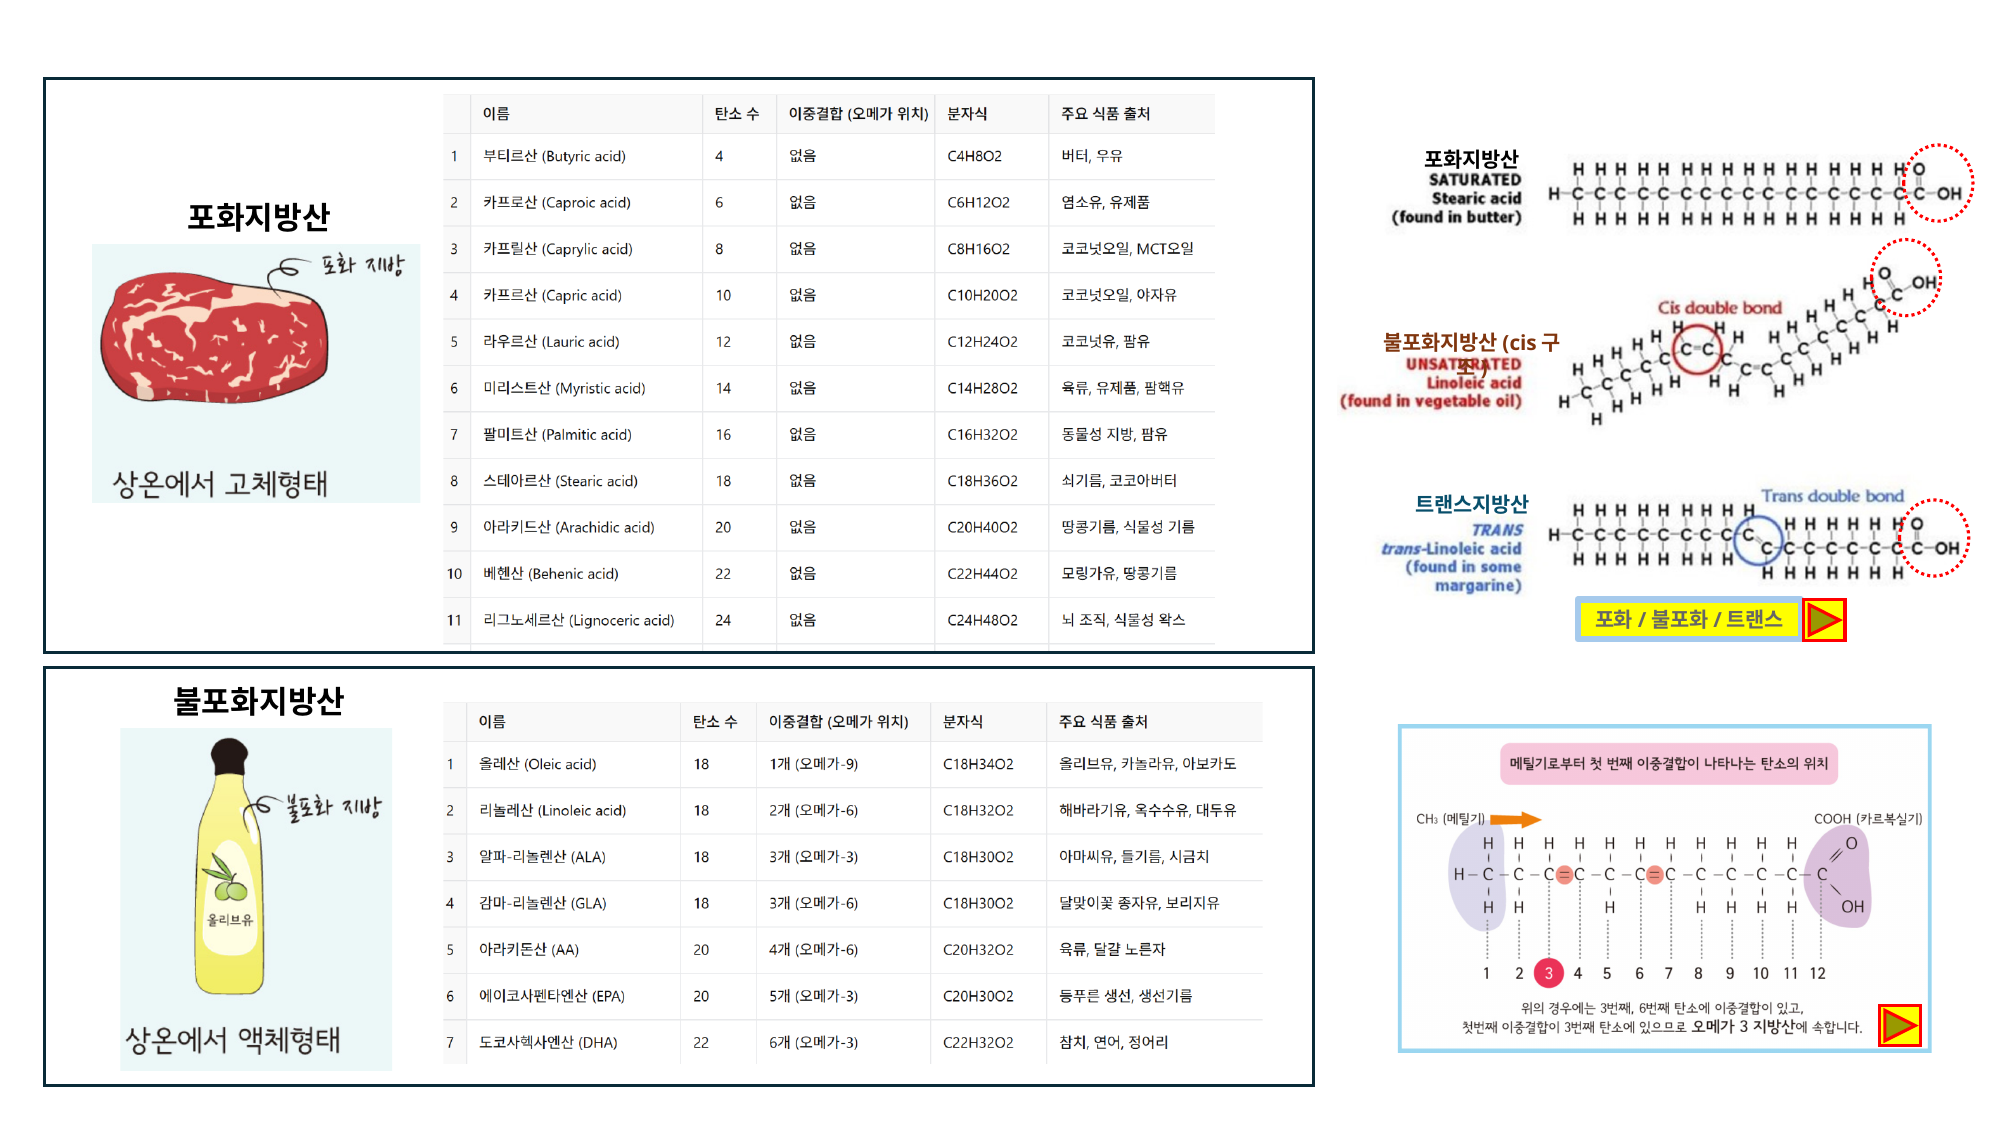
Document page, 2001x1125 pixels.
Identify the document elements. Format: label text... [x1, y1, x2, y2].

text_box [1336, 138, 1982, 600]
picture [1397, 723, 1933, 1053]
text_box 포화/불포화/트랜스 [1577, 600, 1802, 640]
text_box [1802, 600, 1847, 642]
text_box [43, 77, 1315, 1087]
